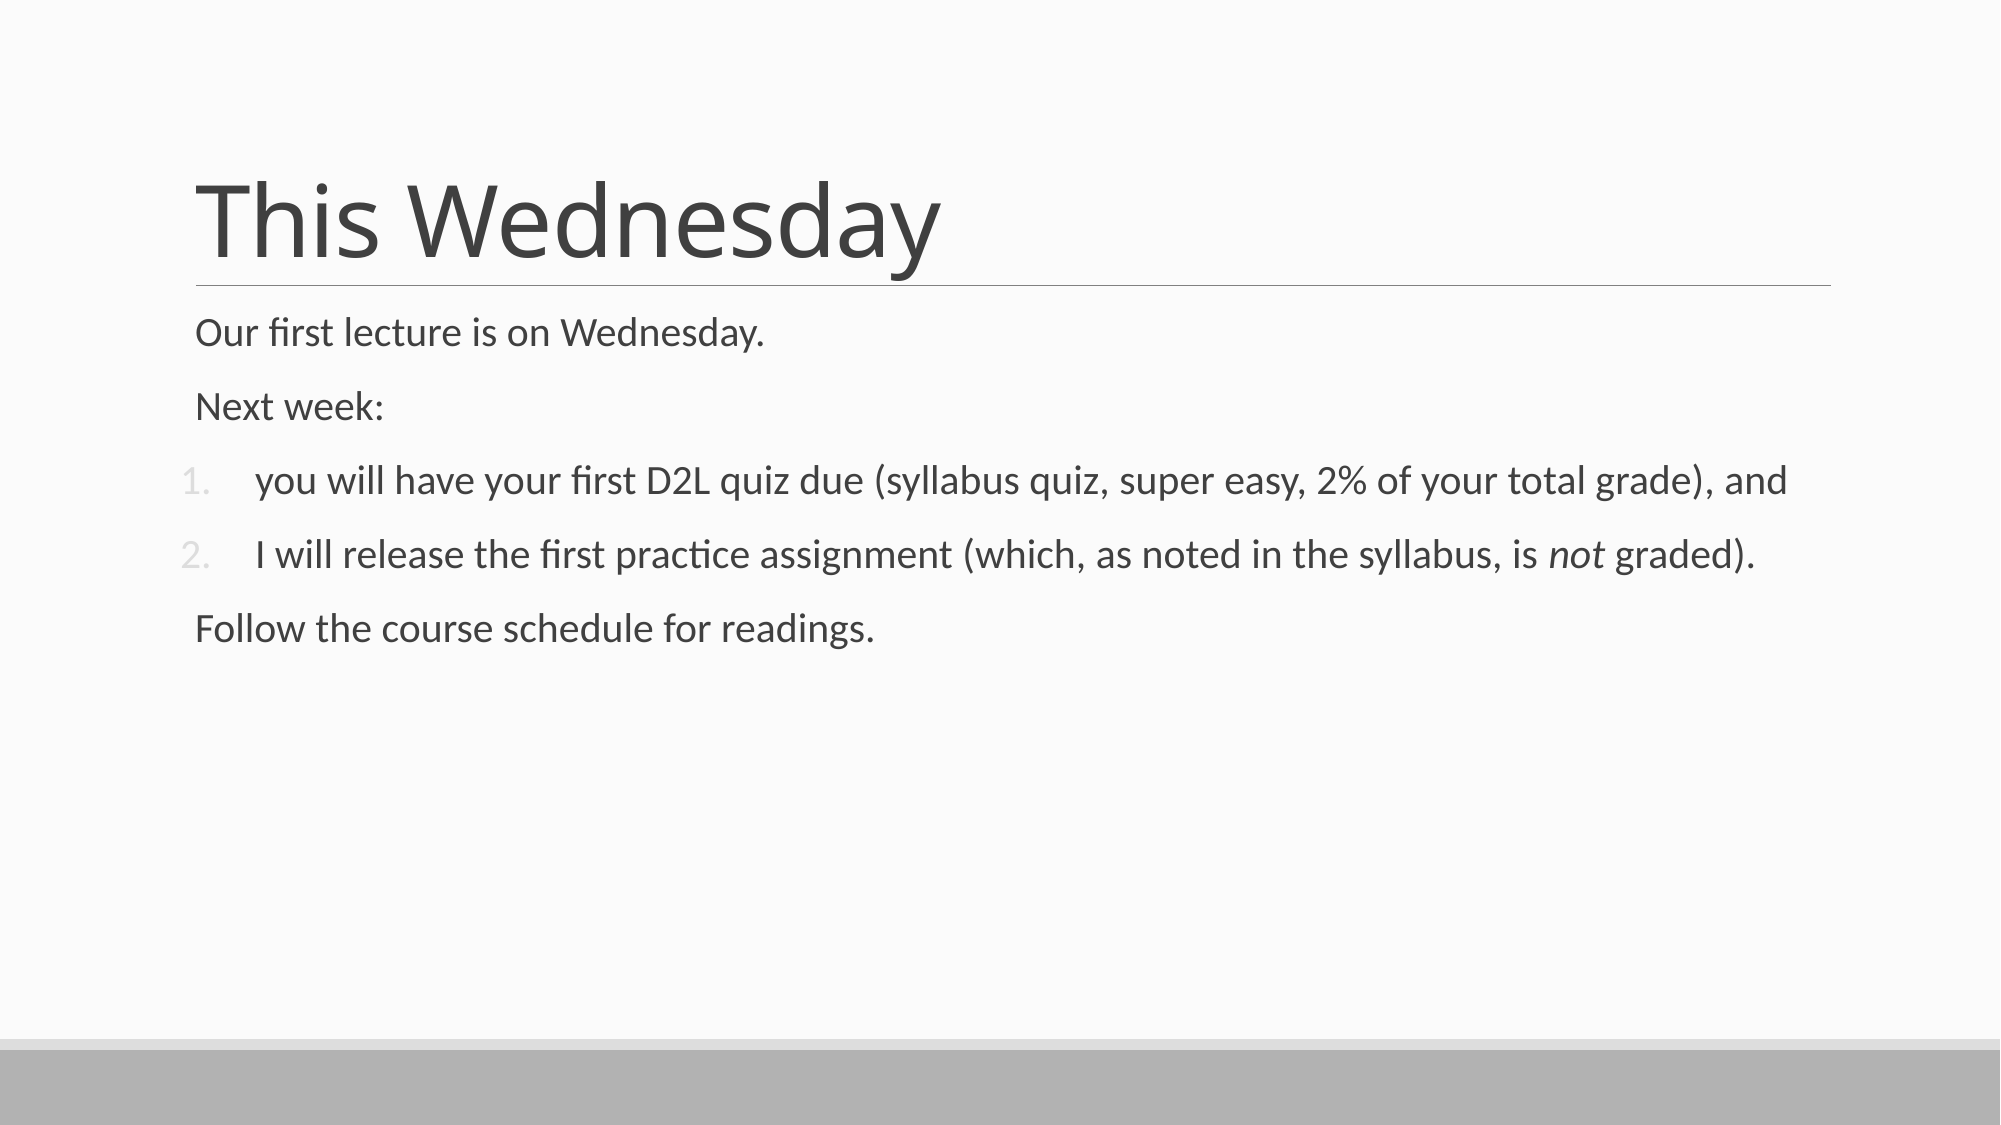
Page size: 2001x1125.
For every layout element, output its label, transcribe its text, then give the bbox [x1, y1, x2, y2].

title This Wednesday [180, 47, 1830, 285]
list Our first lecture is on Wednesday. Next week: you will have your first D2L quiz due (syllabus quiz, super easy, 2% of your total grade), and I will release the first practice assignment (which, as noted in the syllabus, is not graded). Follow the course schedule for readings. [180, 302, 1830, 963]
